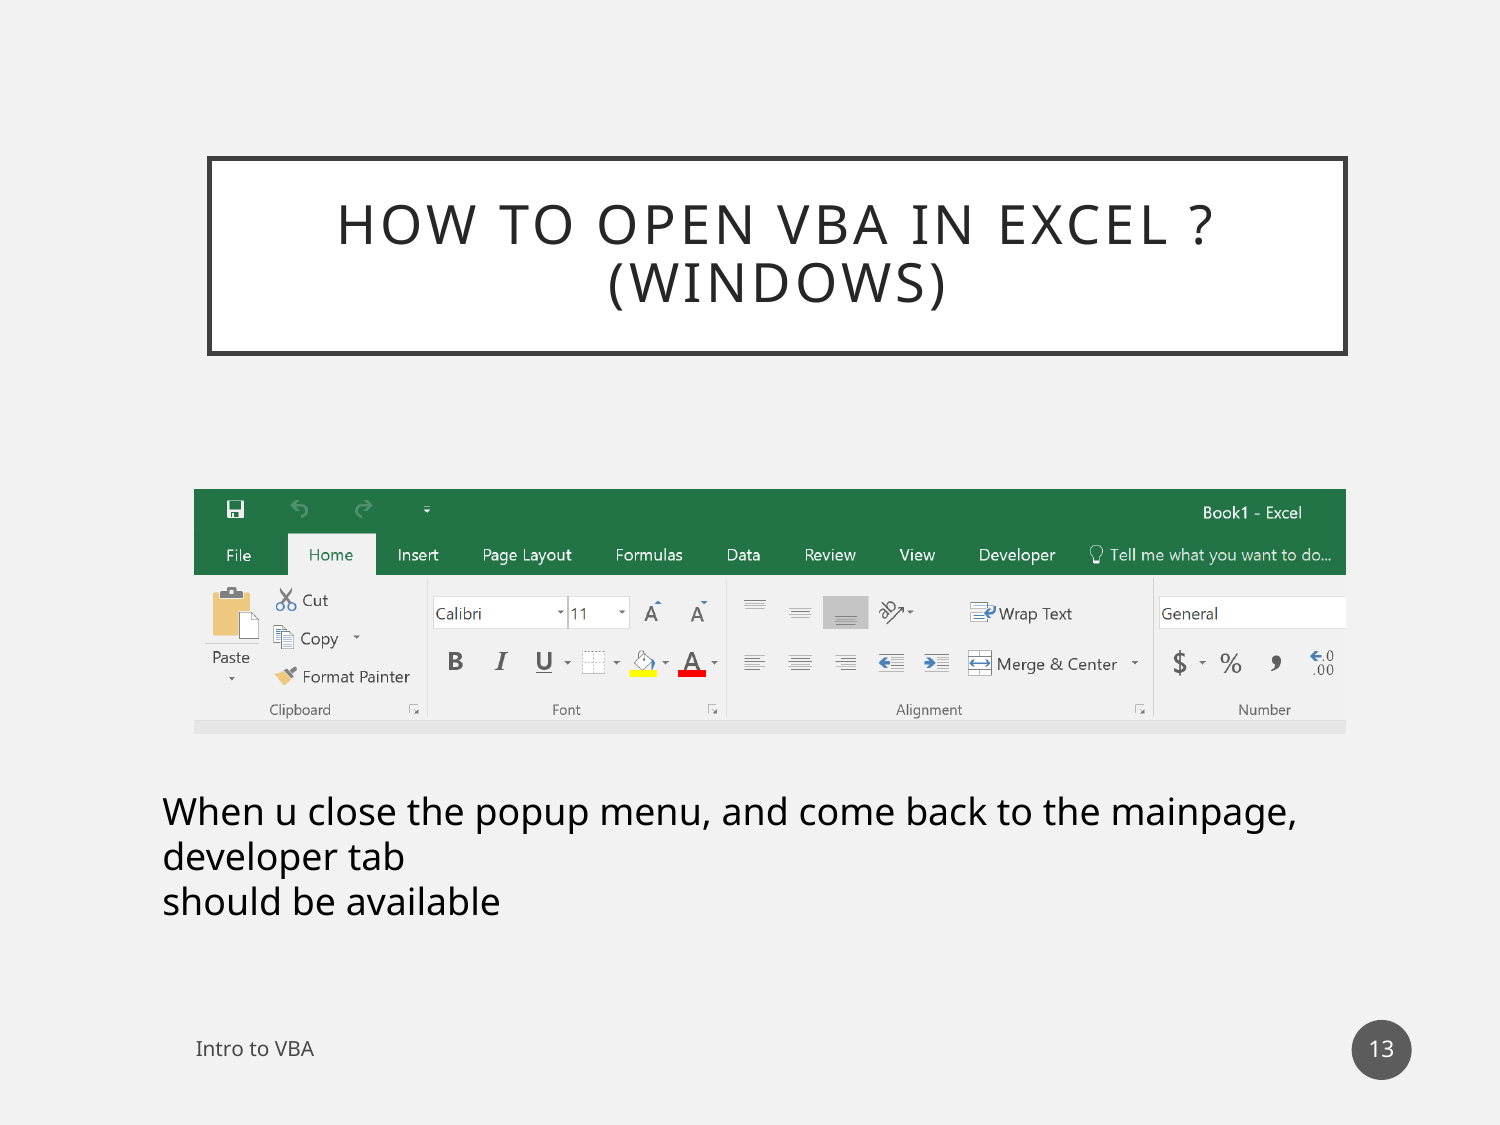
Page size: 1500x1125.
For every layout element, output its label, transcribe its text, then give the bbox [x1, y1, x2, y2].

text_box When u close the popup menu, and come back to the mainpage, developer tab should be available [147, 780, 1452, 931]
picture [194, 489, 1346, 734]
footer Intro to VBA [180, 1023, 929, 1076]
title How to open VBA in Excel ? (Windows) [207, 156, 1348, 356]
slide_number 13 [1351, 1019, 1412, 1080]
